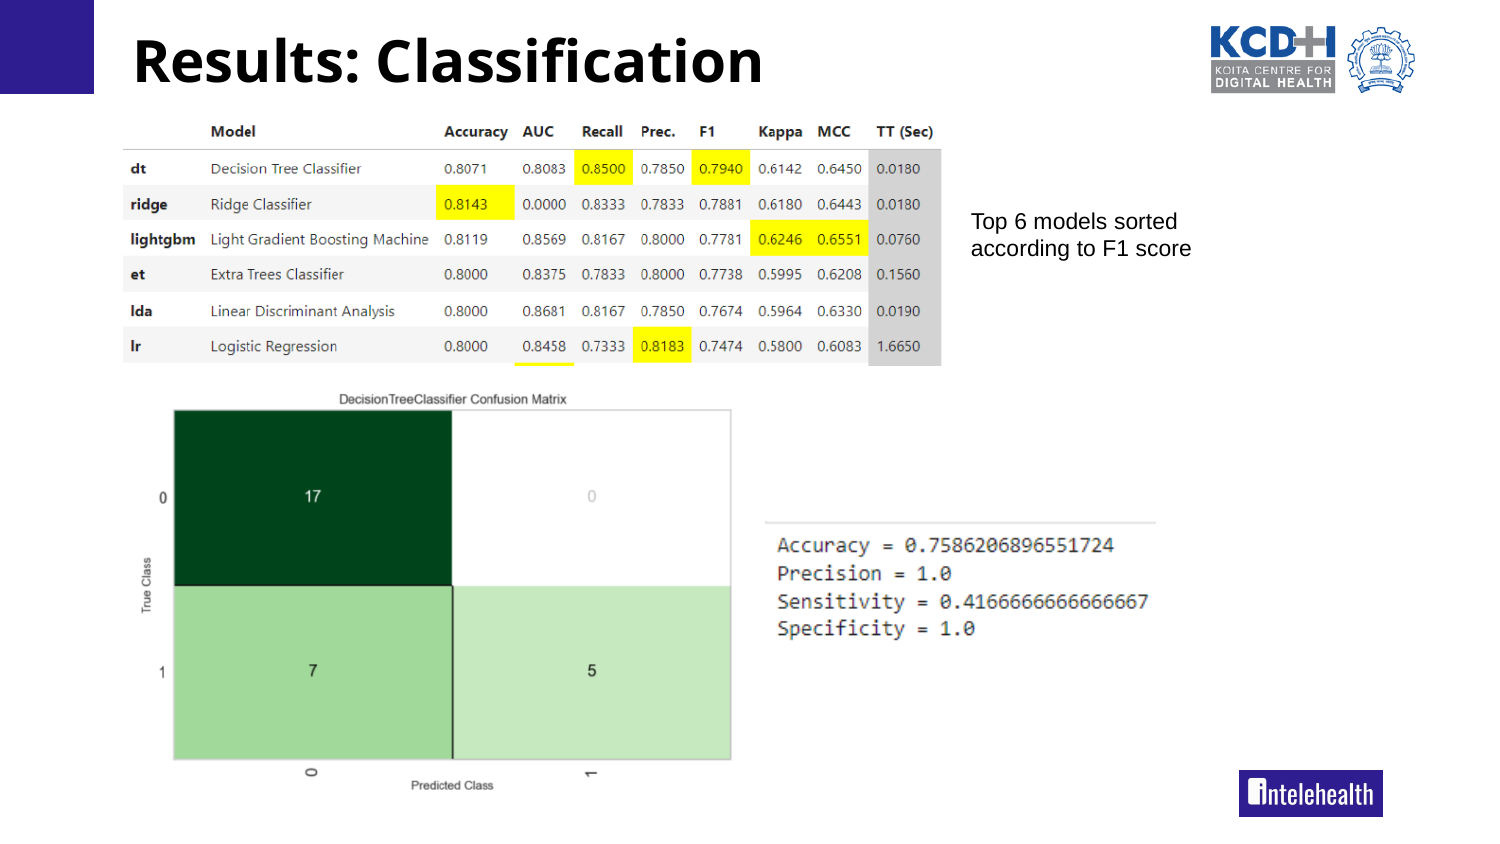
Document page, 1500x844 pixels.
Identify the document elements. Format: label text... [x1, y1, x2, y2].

picture [116, 117, 949, 367]
picture [1211, 25, 1422, 94]
title Results: Classification [116, 9, 1383, 181]
text_box Top 6 models sorted according to F1 score [955, 191, 1272, 277]
picture [116, 384, 1156, 794]
picture [1239, 770, 1383, 817]
